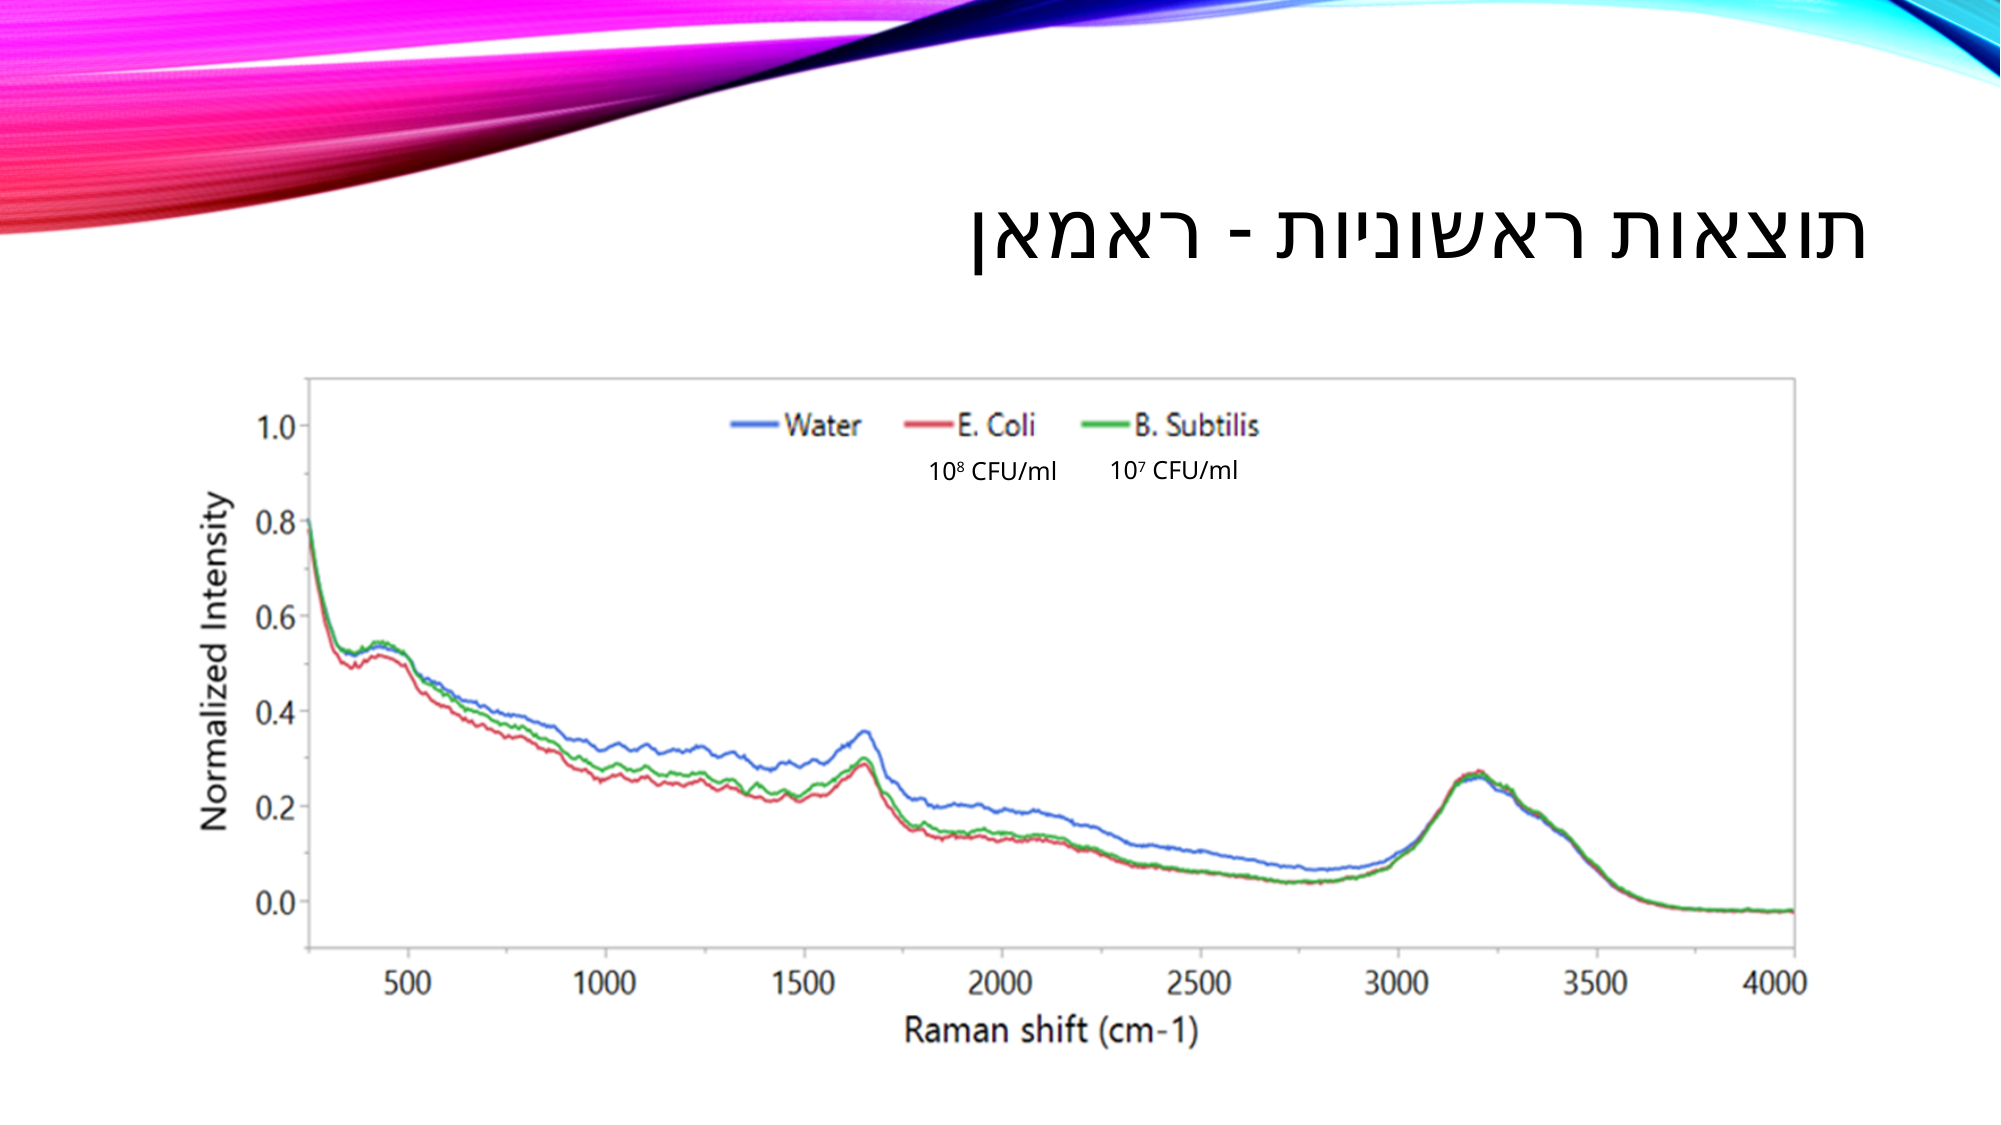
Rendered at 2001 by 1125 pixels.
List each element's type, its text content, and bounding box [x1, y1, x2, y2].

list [187, 341, 1813, 1074]
picture [1910, 0, 2000, 45]
picture [1890, 0, 2000, 75]
picture [0, 0, 2000, 237]
picture [706, 394, 1294, 457]
title תוצאות ראשוניות - ראמאן [474, 125, 1888, 338]
